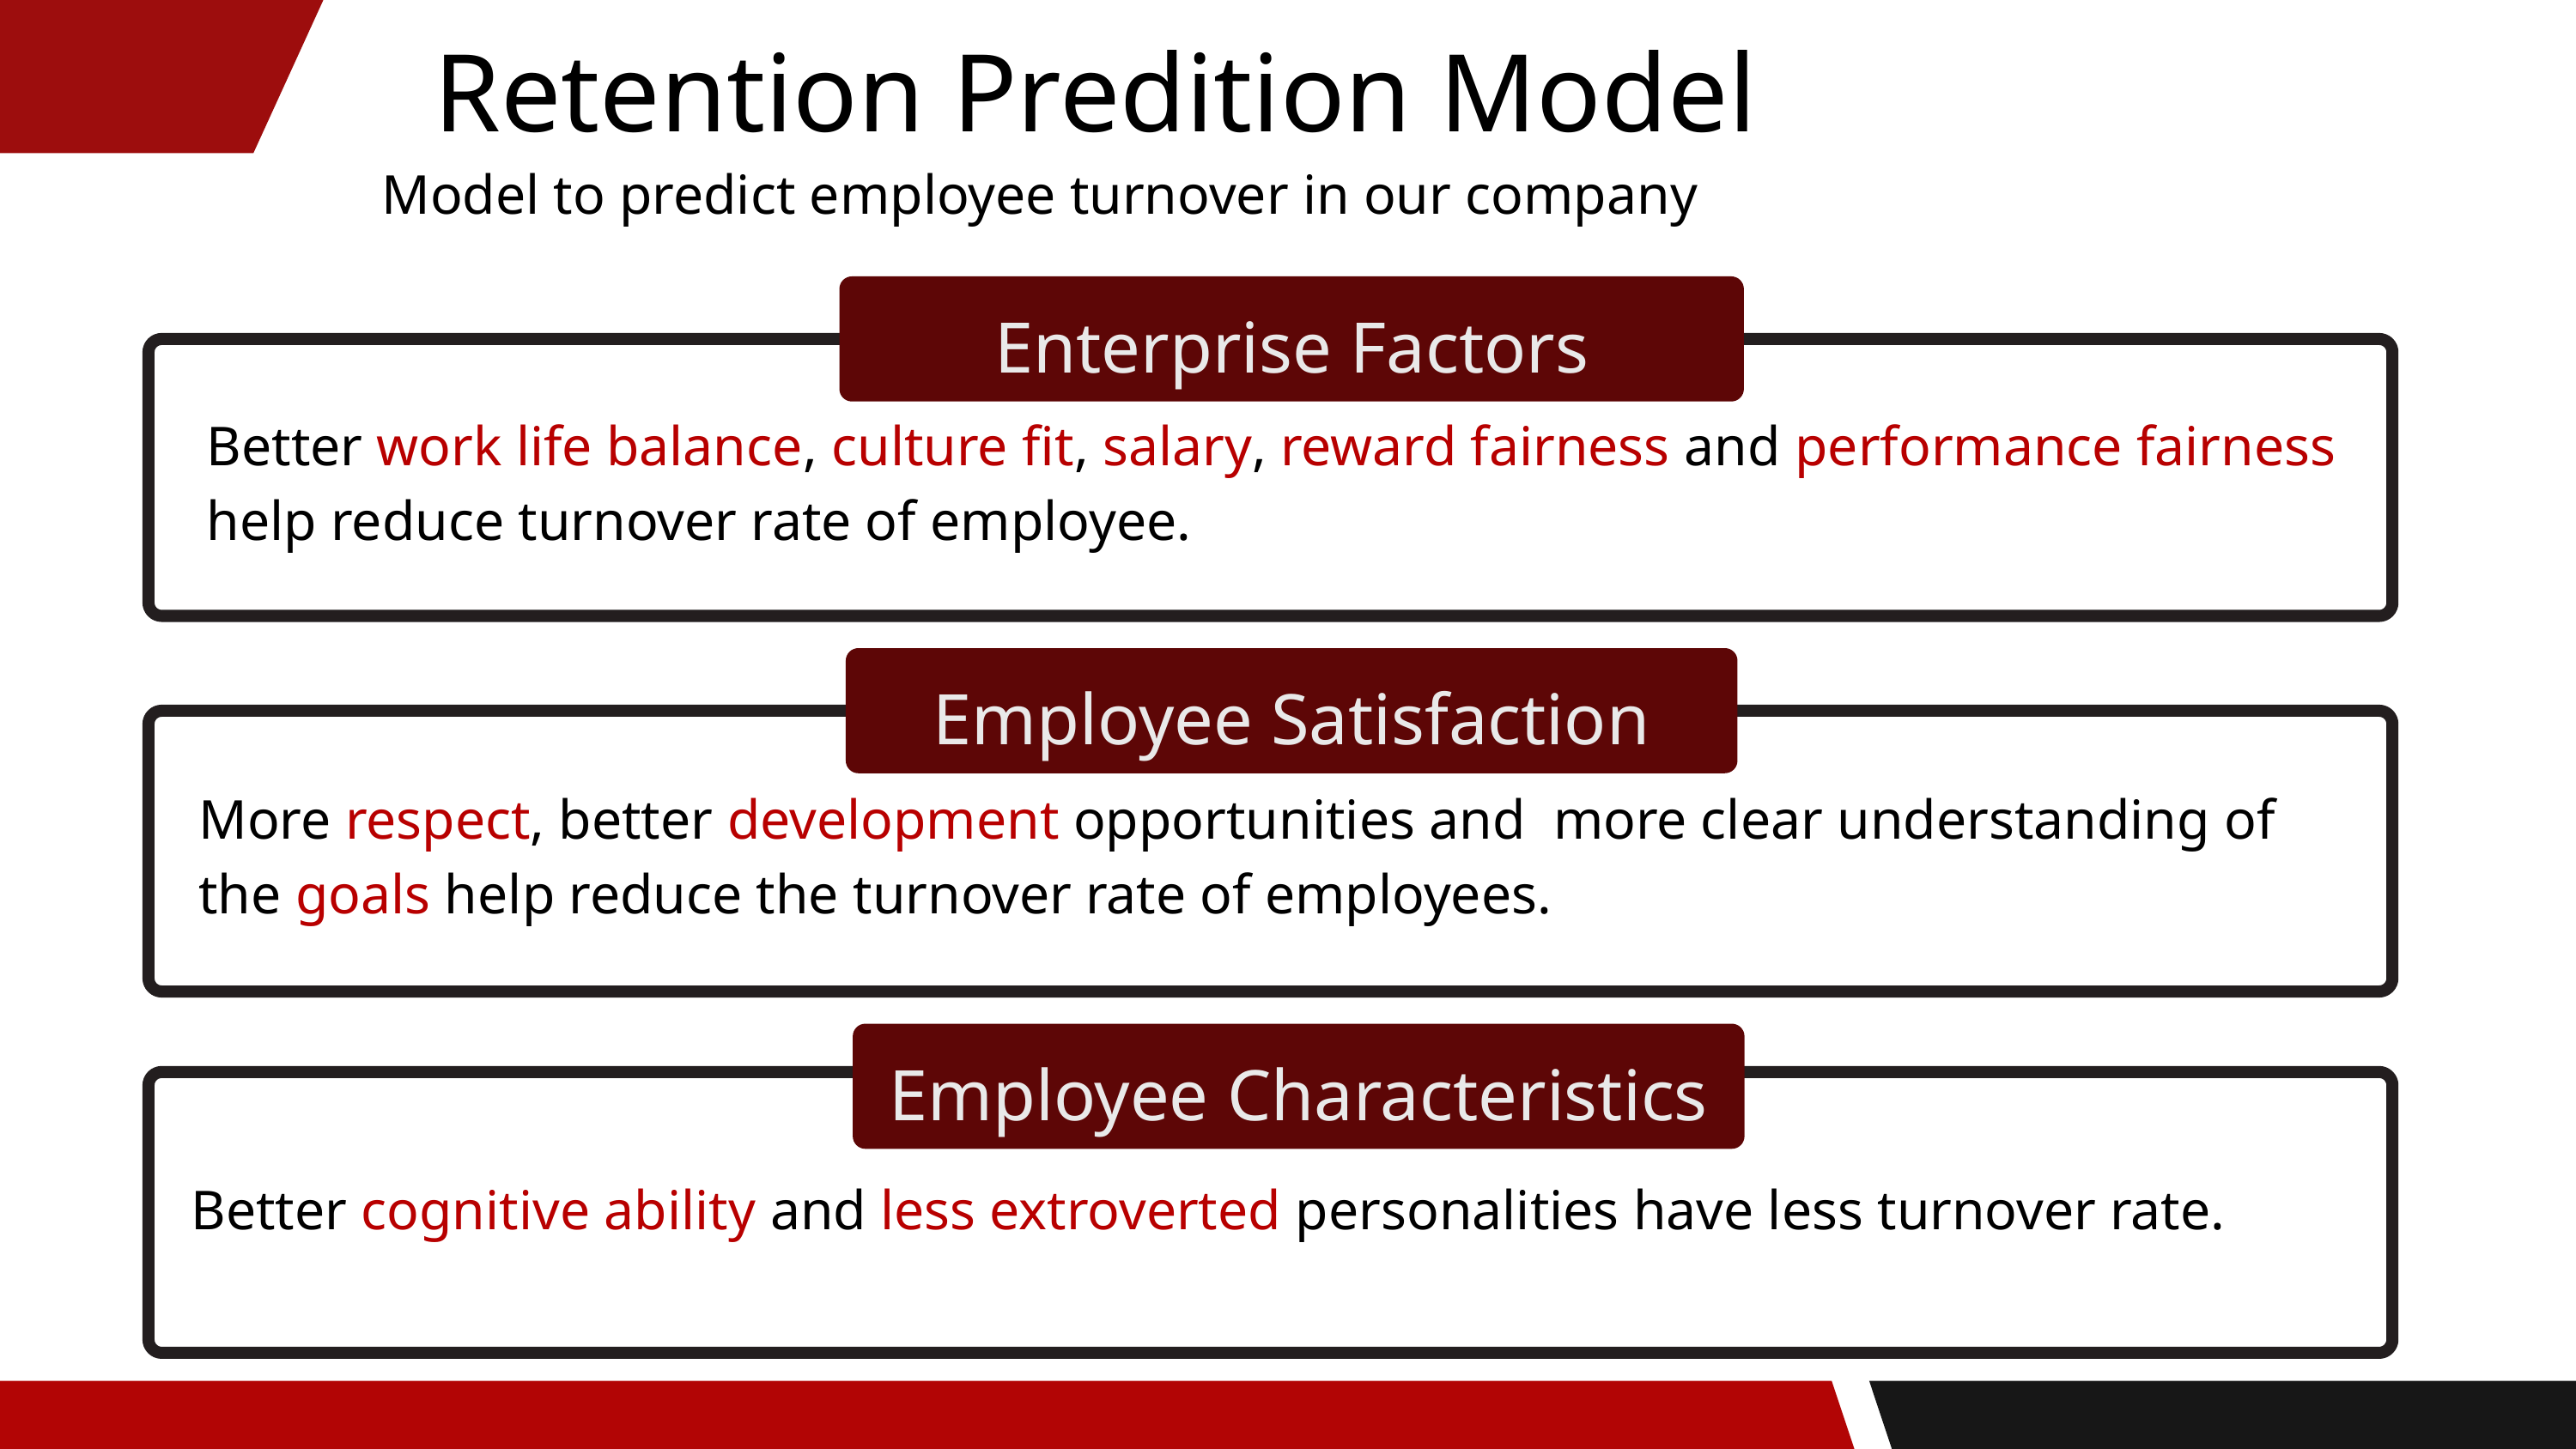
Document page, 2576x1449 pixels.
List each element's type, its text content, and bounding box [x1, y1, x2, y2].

text_box Model to predict employee turnover in our company [381, 150, 2576, 226]
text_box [0, 0, 324, 154]
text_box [839, 276, 1745, 402]
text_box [845, 647, 1738, 774]
text_box Retention Predition Model [349, 3, 1869, 154]
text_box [0, 1380, 1868, 1449]
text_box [148, 710, 2393, 992]
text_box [148, 1071, 2393, 1354]
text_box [148, 338, 2393, 616]
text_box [1868, 1380, 2576, 1449]
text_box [852, 1023, 1745, 1149]
